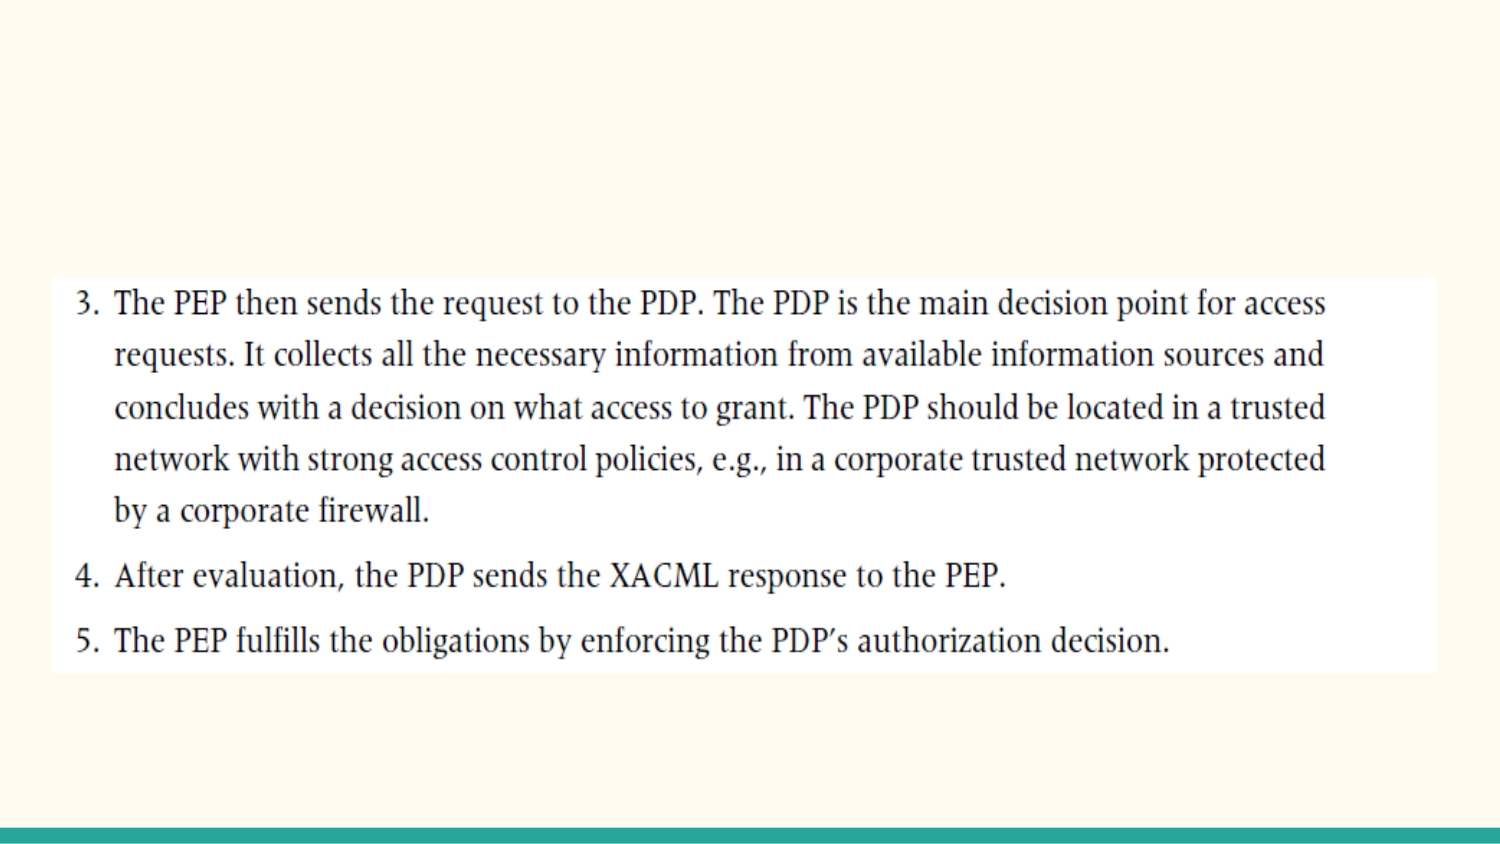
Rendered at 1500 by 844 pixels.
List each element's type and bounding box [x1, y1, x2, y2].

picture [50, 277, 1437, 673]
